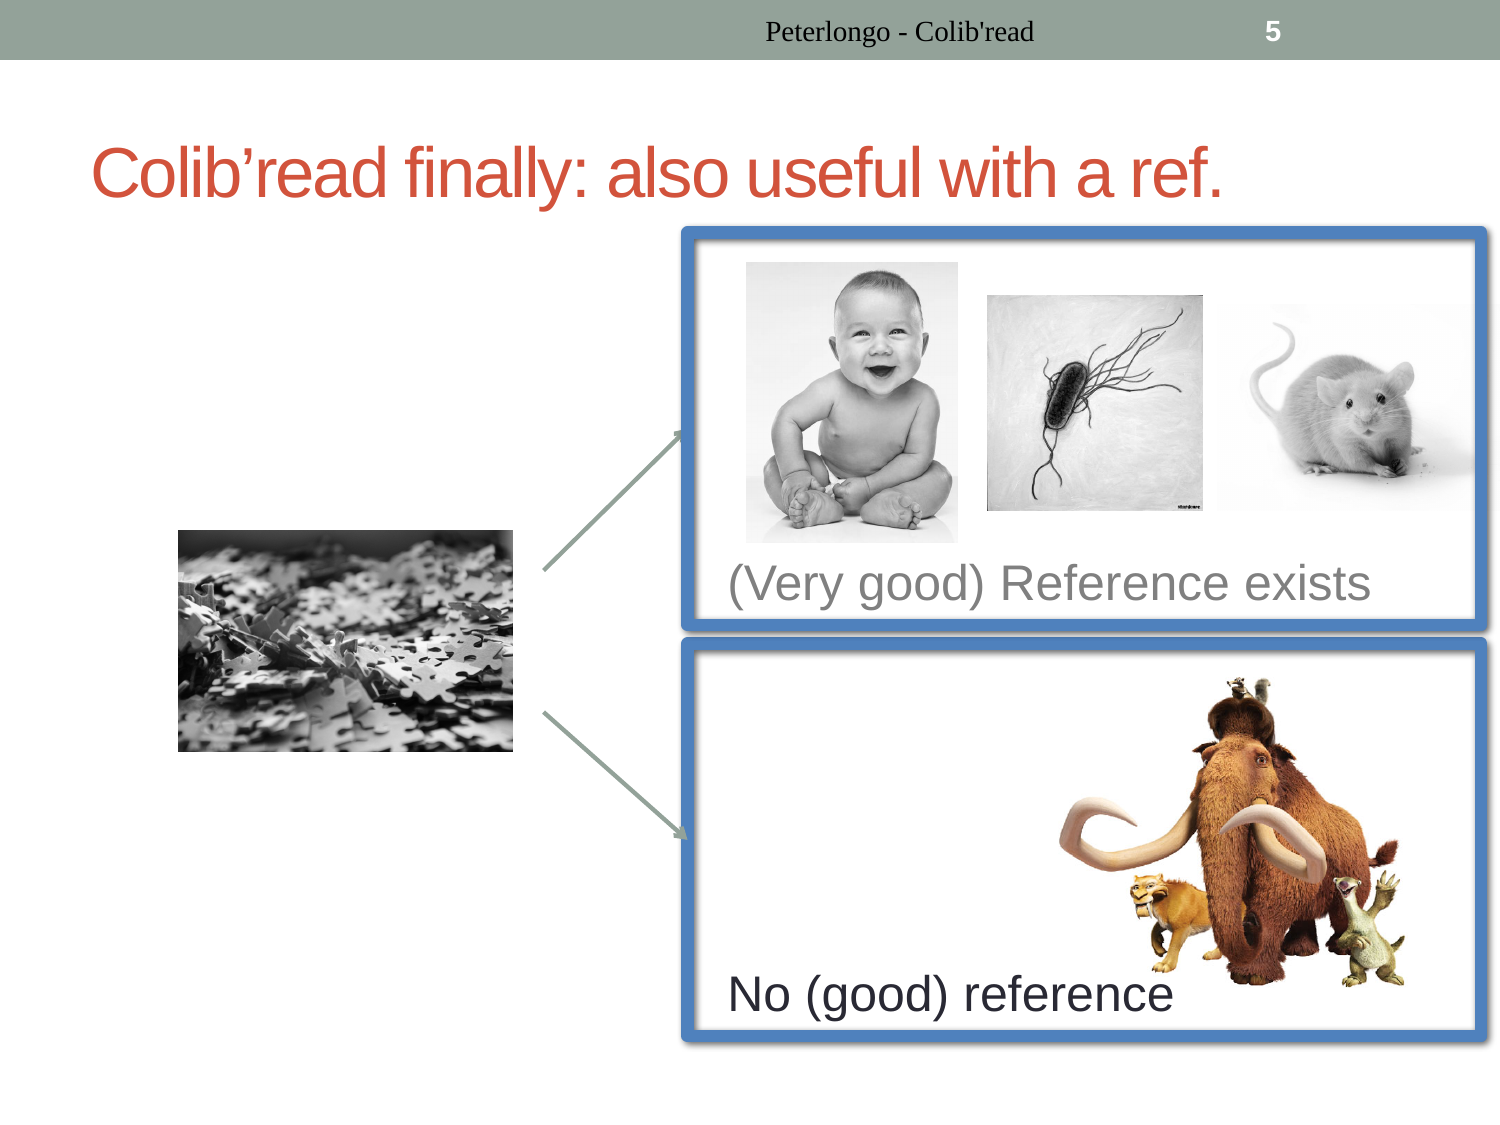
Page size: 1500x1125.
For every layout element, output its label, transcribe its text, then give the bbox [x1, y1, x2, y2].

picture [1036, 643, 1453, 1019]
text_box No (good) reference [712, 954, 1319, 1029]
text_box [687, 232, 1482, 626]
footer Peterlongo - Colib'read [562, 3, 1238, 57]
picture [746, 262, 958, 544]
picture [987, 295, 1203, 511]
slide_number 5 [1250, 3, 1425, 57]
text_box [543, 428, 688, 571]
title Colib’read finally: also useful with a ref. [75, 87, 1425, 250]
text_box [687, 643, 1482, 1037]
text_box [543, 711, 688, 841]
picture [1217, 303, 1500, 511]
picture [178, 529, 513, 753]
